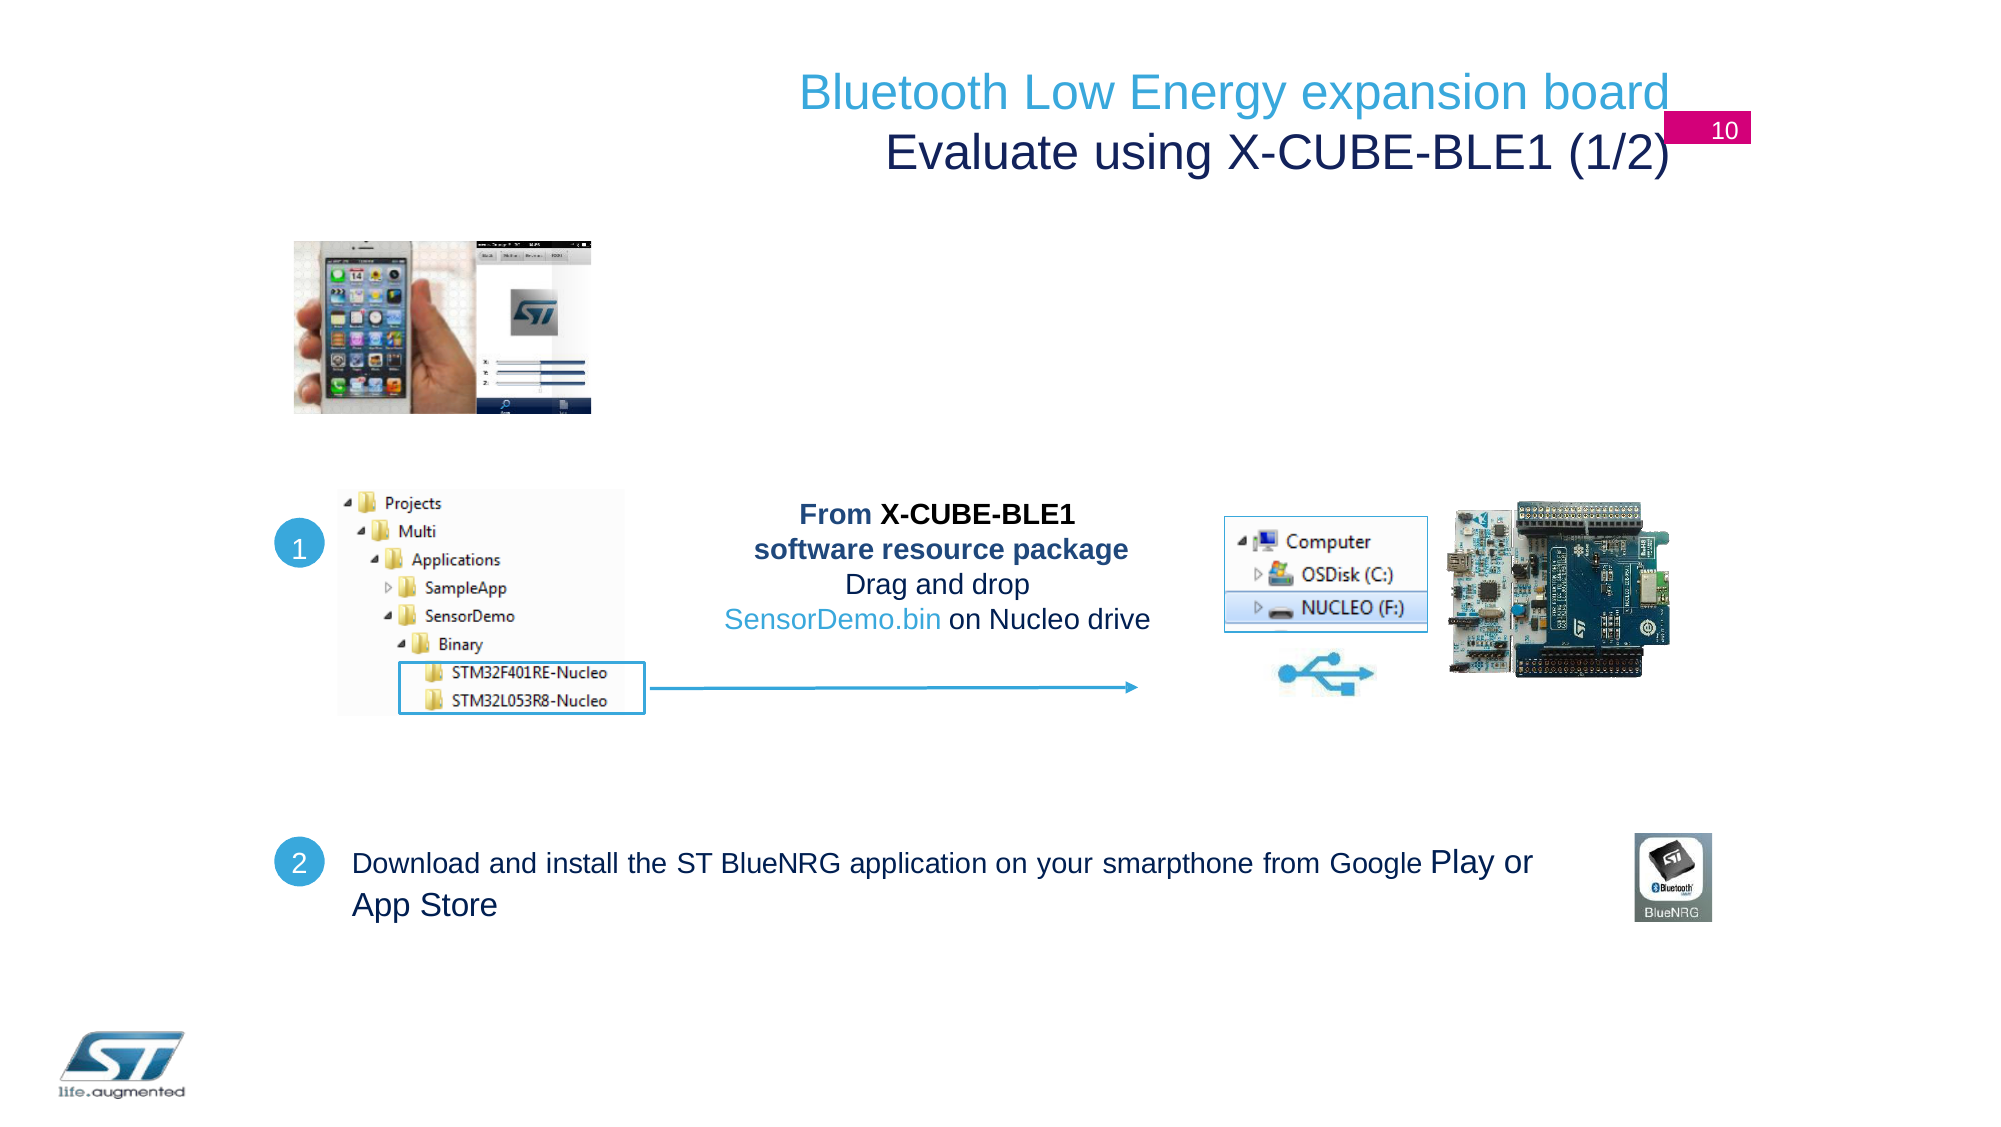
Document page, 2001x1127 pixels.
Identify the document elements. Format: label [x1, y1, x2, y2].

text_box [649, 681, 1139, 694]
picture [49, 1023, 196, 1105]
title [400, 59, 2000, 248]
text_box [1224, 516, 1428, 717]
text_box [721, 495, 1154, 636]
text_box [1664, 111, 1751, 145]
text_box [274, 517, 325, 568]
text_box [274, 836, 1586, 923]
text_box [293, 241, 592, 414]
text_box [337, 489, 645, 716]
text_box [1443, 496, 1674, 680]
text_box [1634, 833, 1713, 923]
